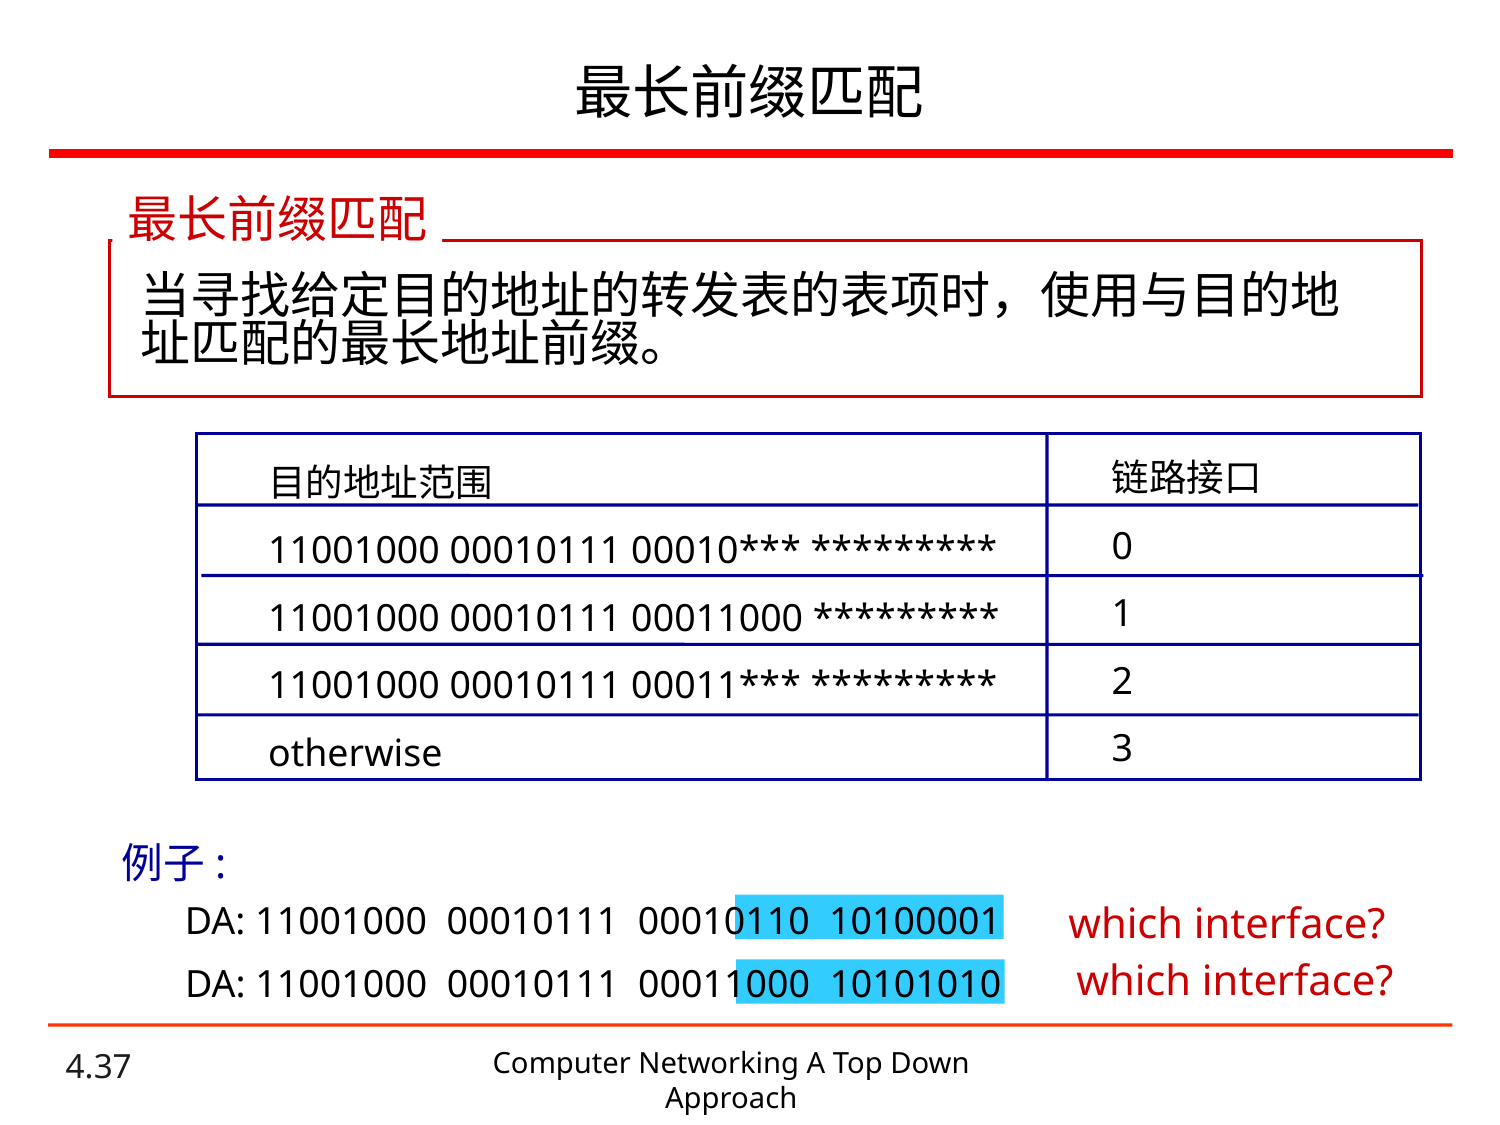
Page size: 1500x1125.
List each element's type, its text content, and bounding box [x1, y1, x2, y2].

text_box DA: 11001000 00010111 00011000 10101010 [170, 952, 1027, 1013]
text_box [196, 433, 1047, 714]
text_box [1277, 433, 1421, 575]
text_box 当寻找给定目的地址的转发表的表项时，使用与目的地址匹配的最长地址前缀。 [125, 268, 1406, 379]
text_box 最长前缀匹配 [112, 179, 443, 255]
text_box [1047, 433, 1096, 505]
text_box which interface? [1053, 889, 1401, 954]
text_box [196, 715, 1047, 780]
text_box [109, 240, 1422, 397]
text_box 链路接口 0 1 2 3 [1096, 424, 1277, 777]
text_box which interface? [1061, 946, 1409, 1012]
title 最长前缀匹配 [55, 37, 1443, 143]
text_box 例子: [106, 829, 242, 894]
text_box [1048, 506, 1096, 575]
text_box 目的地址范围 11001000 00010111 00010*** ********* 11001000 00010111 00011000 ********* 11001000 00010111 00011*** ********* otherwise [253, 428, 1023, 433]
text_box DA: 11001000 00010111 00010110 10100001 [169, 889, 1027, 950]
text_box [1048, 576, 1421, 780]
